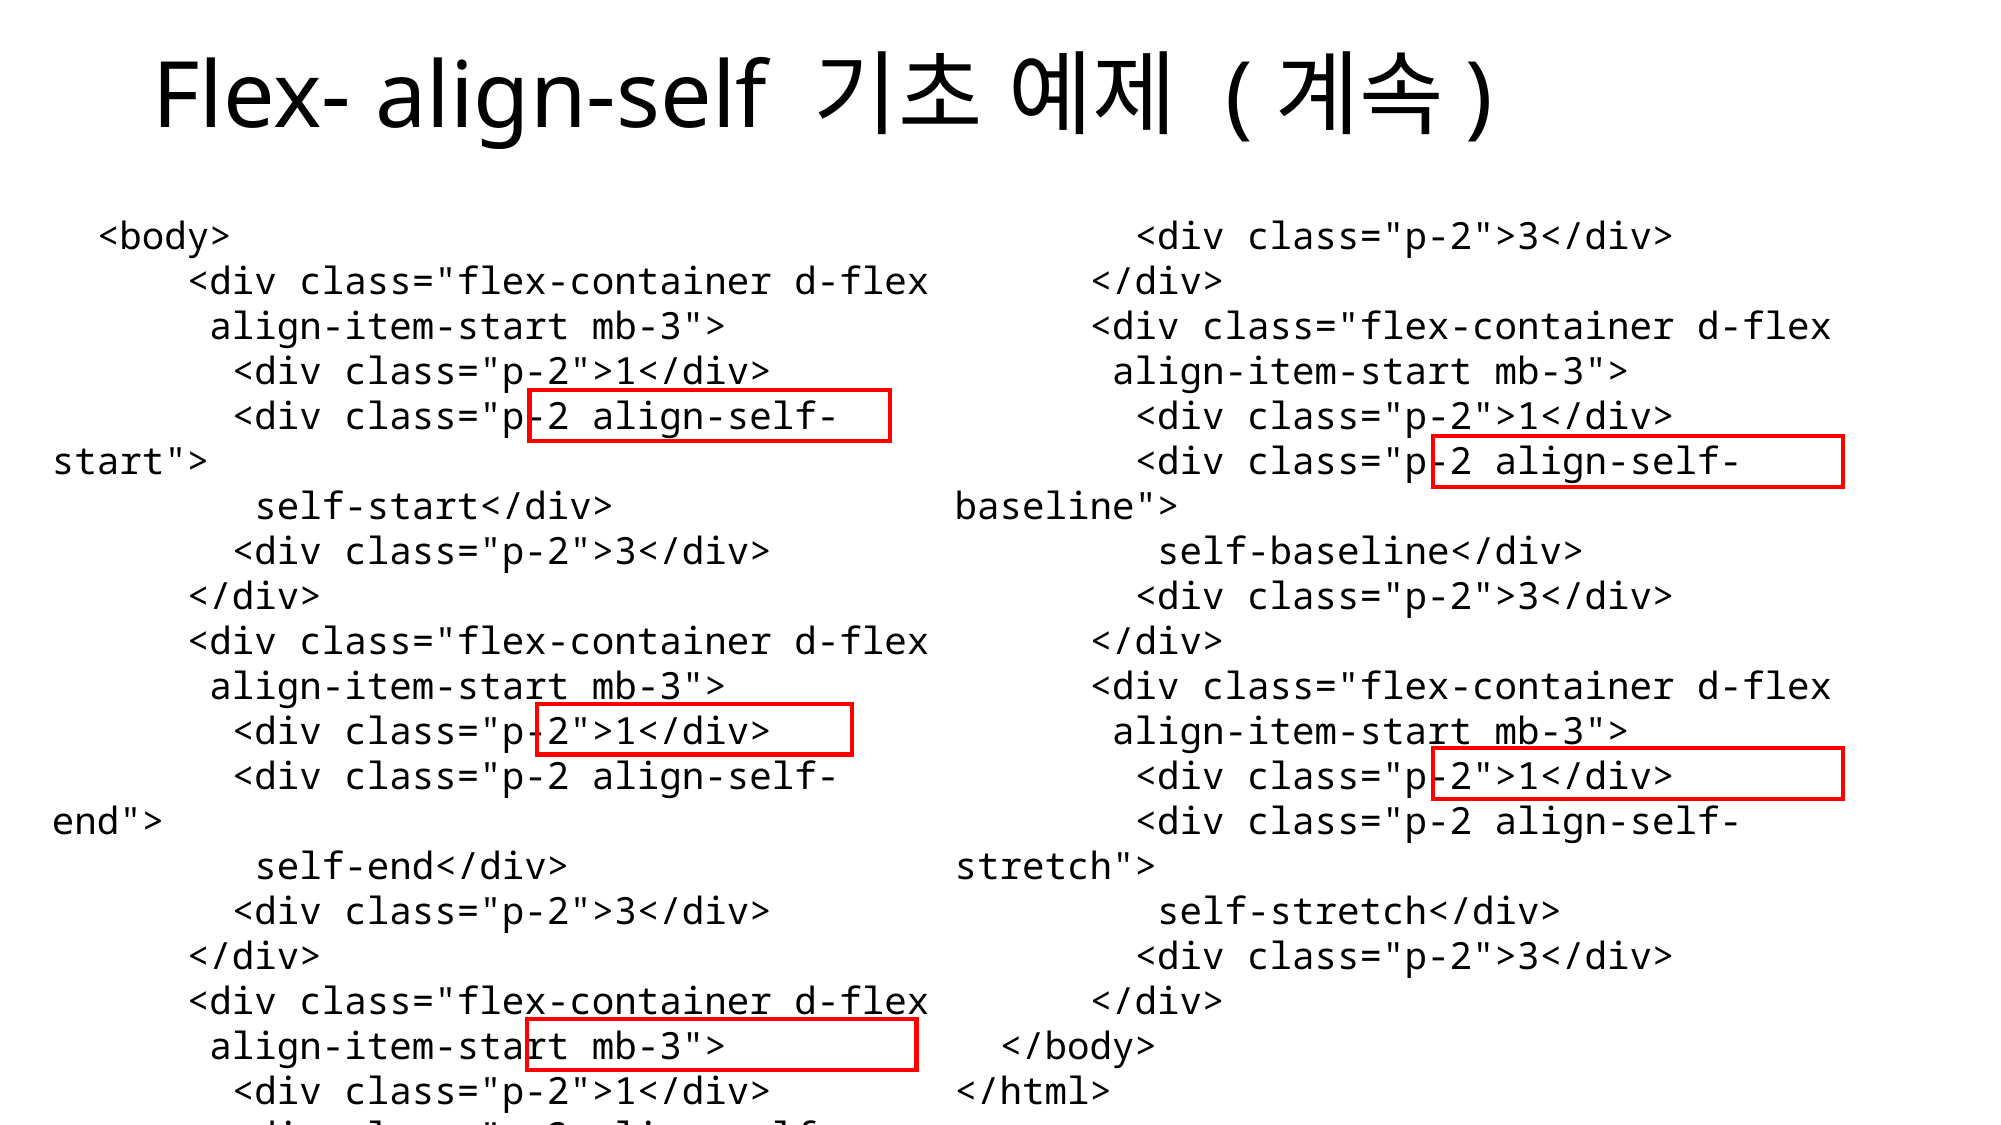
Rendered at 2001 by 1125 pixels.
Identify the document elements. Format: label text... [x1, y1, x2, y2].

title Flex- align-self 기초 예제 (계속) [137, 39, 1863, 156]
text_box [526, 1018, 918, 1071]
text_box [1432, 747, 1844, 800]
text_box [528, 389, 891, 442]
text_box [536, 703, 853, 756]
text_box <div class="p-2">3</div> </div> <div class="flex-container d-flex align-item-start mb-3"> <div class="p-2">1</div> <div class="p-2 align-self-baseline"> self-baseline</div> <div class="p-2">3</div> </div> <div class="flex-container d-flex align-item-start mb-3"> <div class="p-2">1</div> <div class="p-2 align-self-stretch"> self-stretch</div> <div class="p-2">3</div> </div> </body> </html> [939, 205, 1916, 1120]
text_box <body> <div class="flex-container d-flex align-item-start mb-3"> <div class="p-2">1</div> <div class="p-2 align-self-start"> self-start</div> <div class="p-2">3</div> </div> <div class="flex-container d-flex align-item-start mb-3"> <div class="p-2">1</div> <div class="p-2 align-self-end"> self-end</div> <div class="p-2">3</div> </div> <div class="flex-container d-flex align-item-start mb-3"> <div class="p-2">1</div> <div class="p-2 align-self-center"> self-center</div> [37, 205, 961, 1125]
text_box [1432, 435, 1844, 488]
